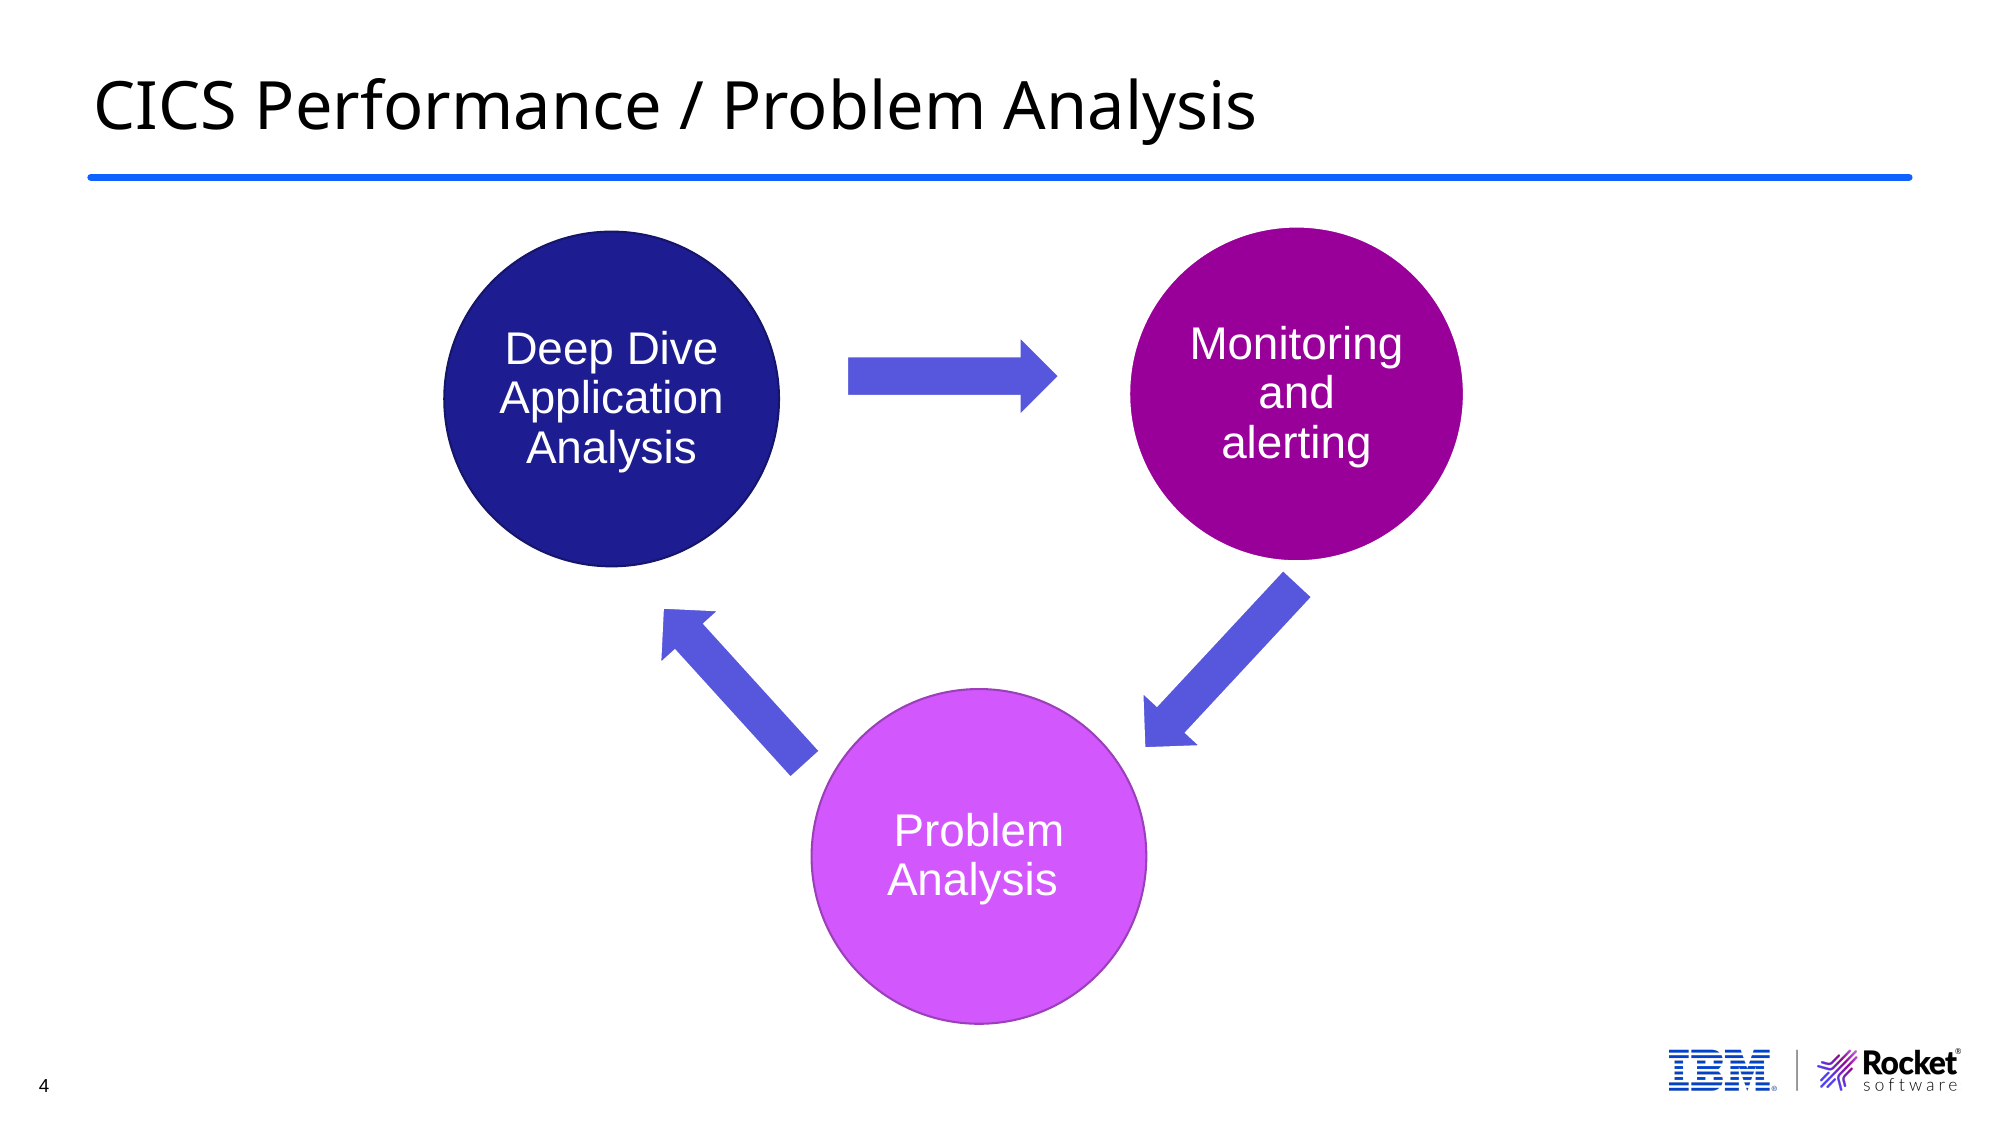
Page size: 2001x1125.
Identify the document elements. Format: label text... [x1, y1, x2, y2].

text_box Monitoring and alerting [1128, 225, 1465, 563]
text_box [846, 333, 1061, 419]
text_box Deep Dive Application Analysis [443, 230, 781, 568]
text_box [659, 606, 822, 780]
text_box [1141, 568, 1314, 750]
picture [1669, 1048, 1961, 1091]
title CICS Performance / Problem Analysis [93, 56, 1909, 159]
text_box Problem Analysis [810, 688, 1148, 1025]
